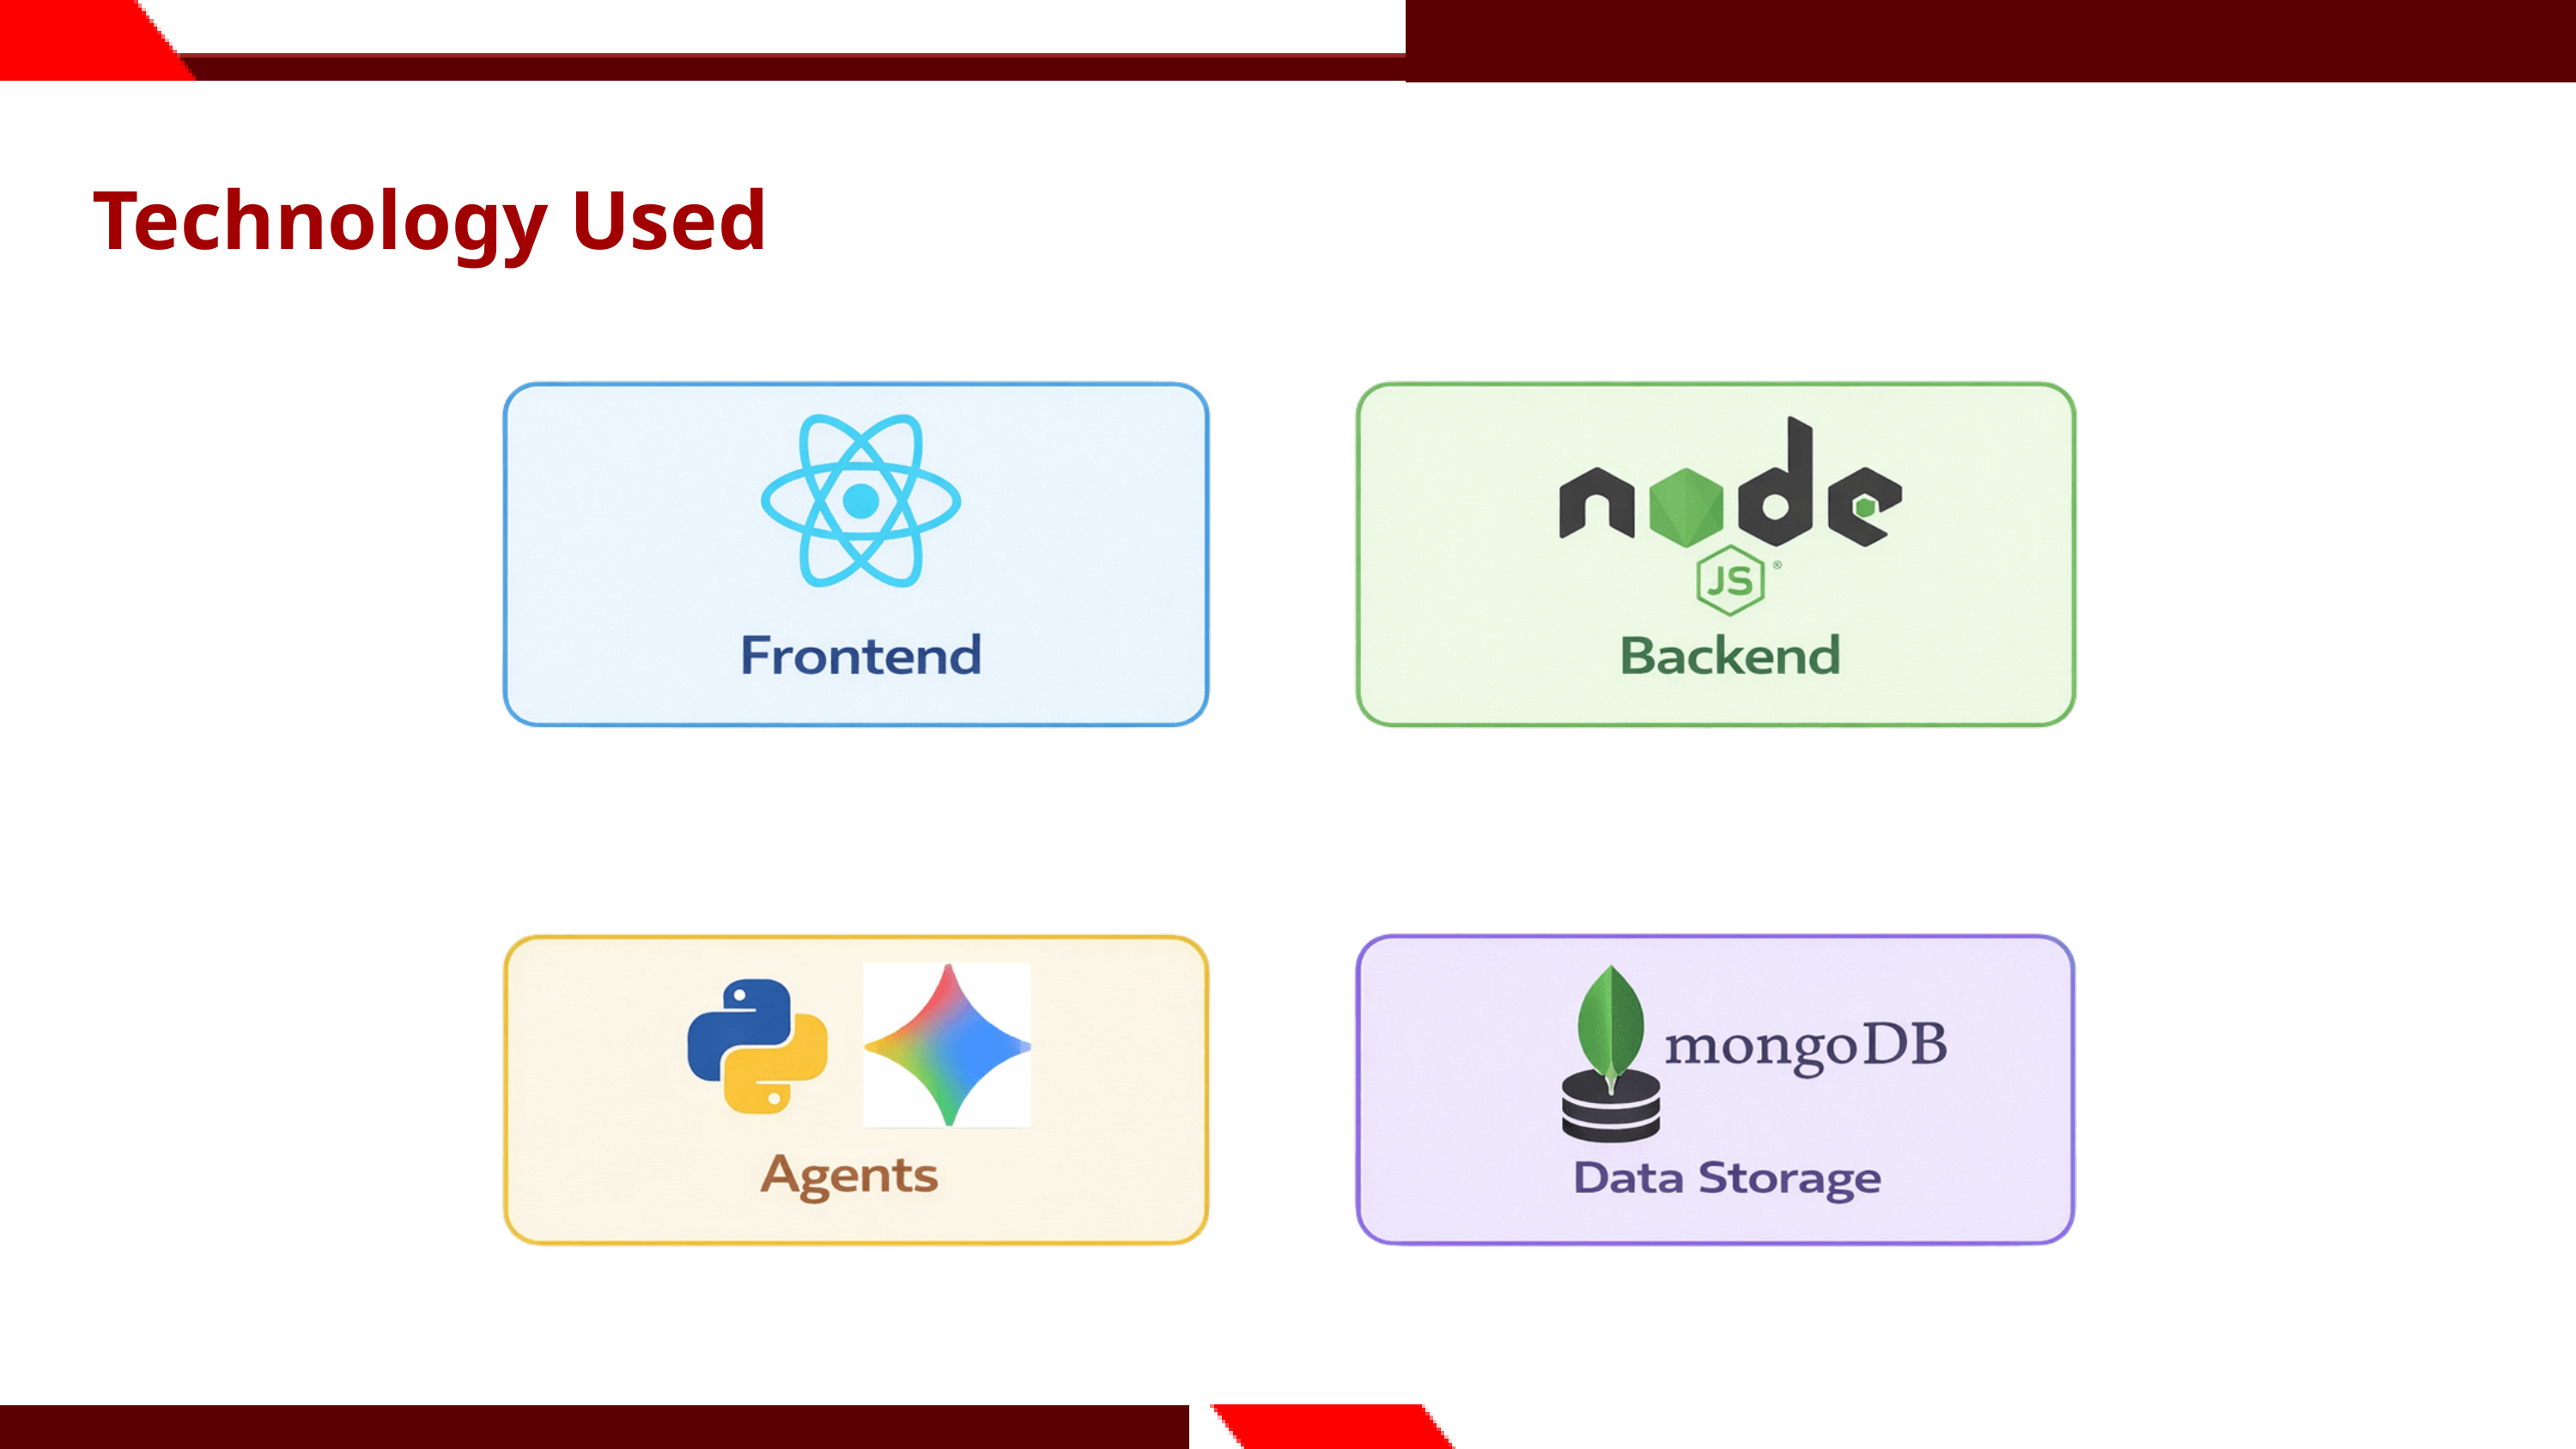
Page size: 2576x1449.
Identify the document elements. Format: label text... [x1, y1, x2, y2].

text_box [1191, 1404, 2576, 1449]
text_box Technology Used [92, 168, 1288, 266]
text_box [0, 1404, 1189, 1449]
text_box [0, 0, 1401, 81]
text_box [1405, 0, 2576, 83]
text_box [470, 331, 2106, 1305]
